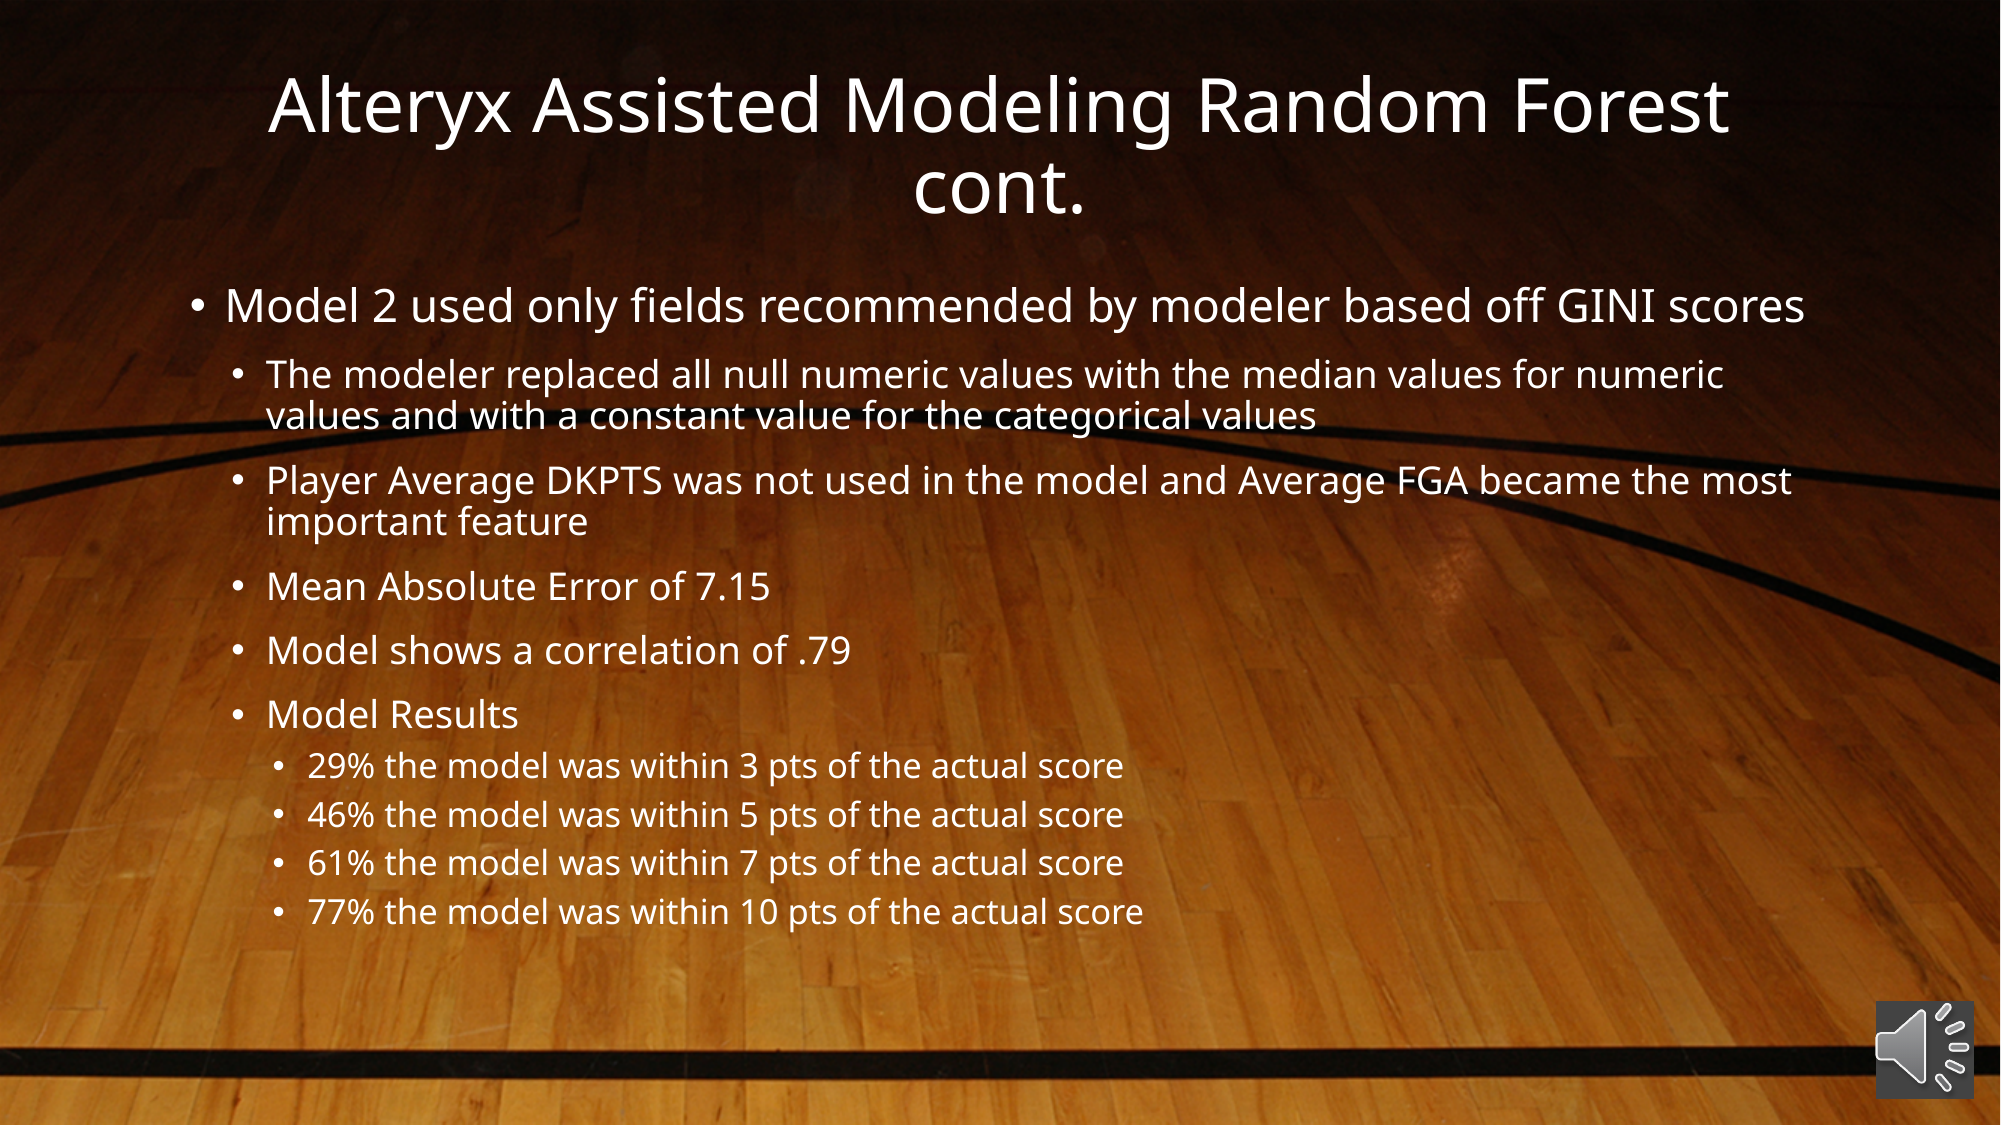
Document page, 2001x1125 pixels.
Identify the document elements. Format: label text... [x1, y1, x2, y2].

picture [0, 0, 2001, 1125]
list Model 2 used only fields recommended by modeler based off GINI scores The modeler replaced all null numeric values with the median values for numeric values and with a constant value for the categorical values Player Average DKPTS was not used in the model and Average FGA became the most important feature Mean Absolute Error of 7.15 Model shows a correlation of .79 Model Results 29% the model was within 3 pts of the actual score 46% the model was within 5 pts of the actual score 61% the model was within 7 pts of the actual score 77% the model was within 10 pts of the actual score [174, 275, 1825, 988]
title Alteryx Assisted Modeling Random Forest cont. [174, 50, 1825, 238]
